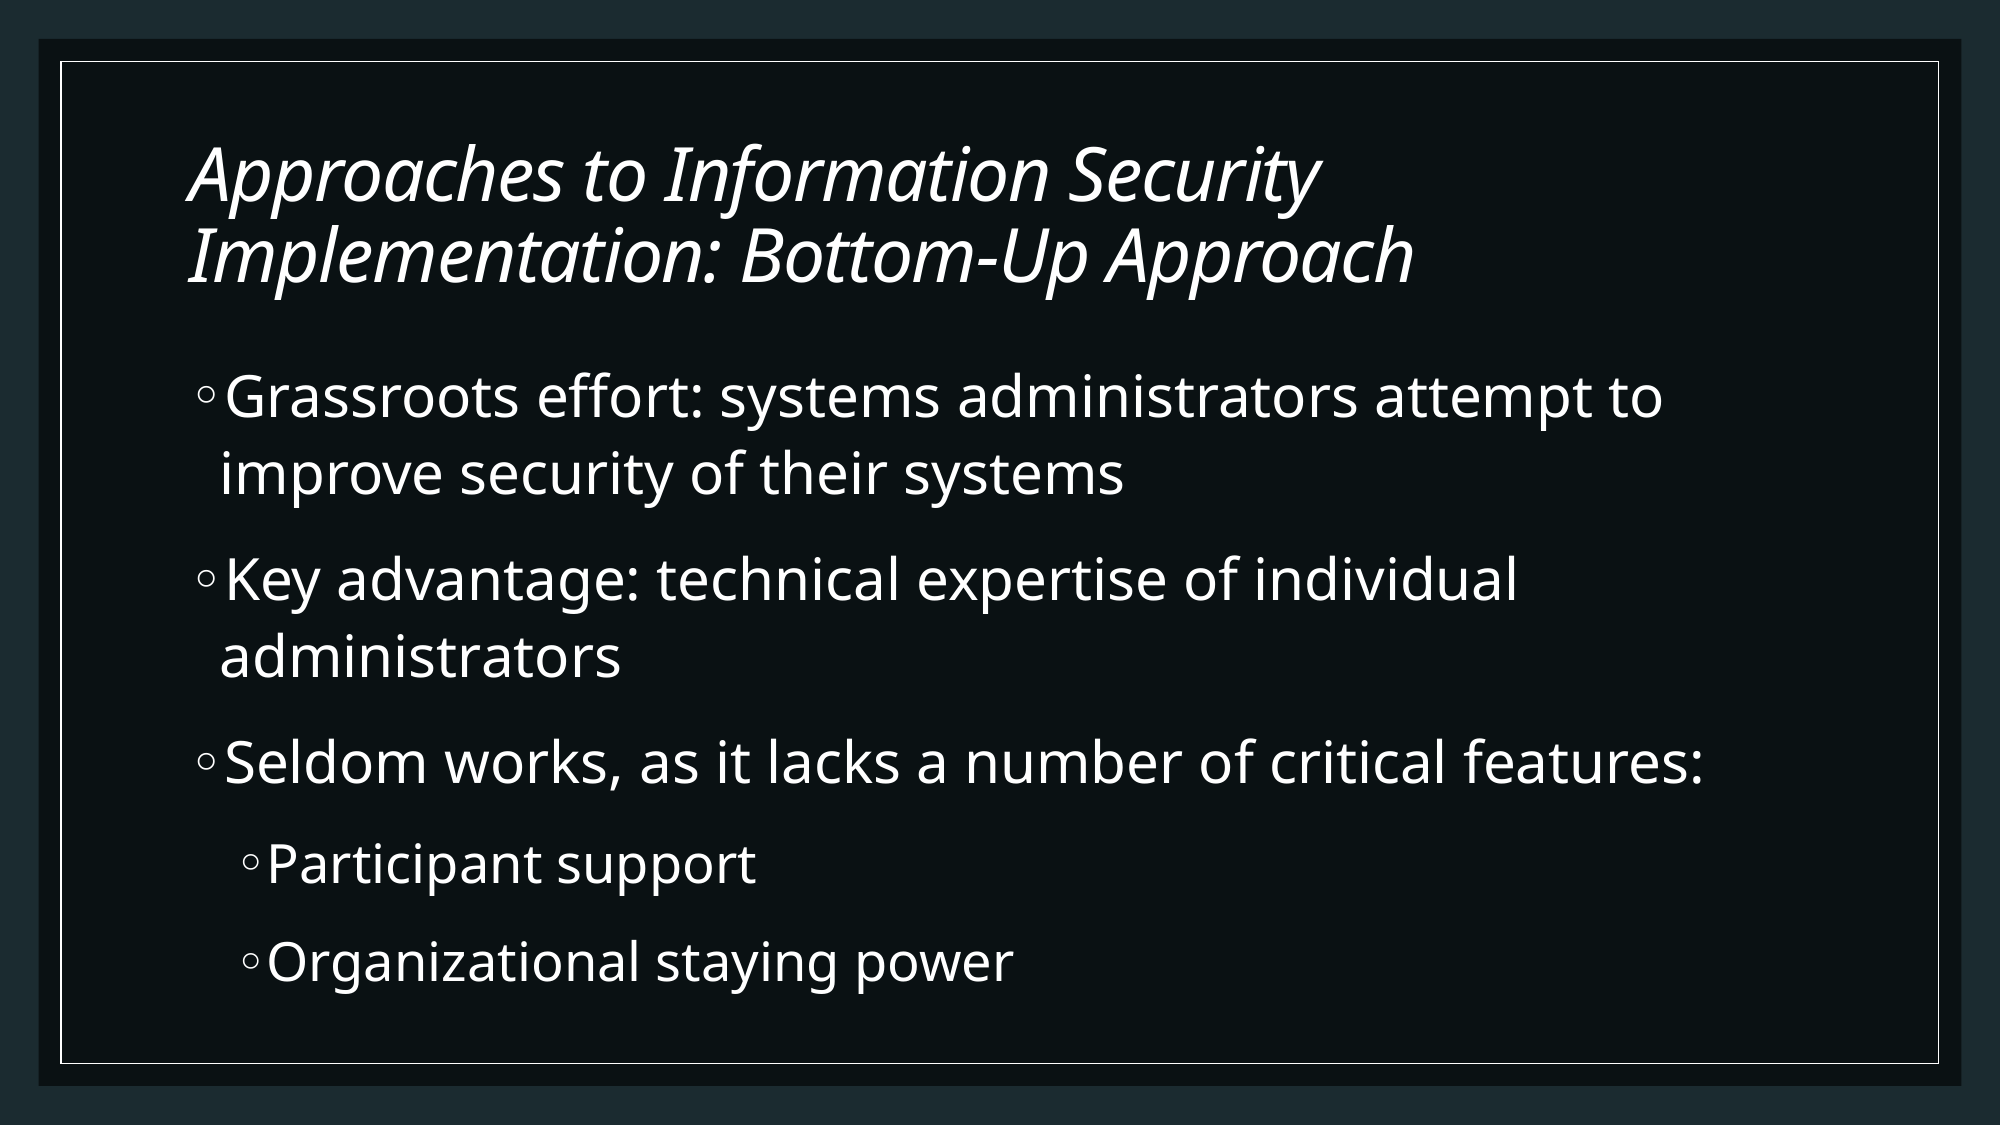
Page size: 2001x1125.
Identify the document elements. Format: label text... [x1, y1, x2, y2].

list Grassroots effort: systems administrators attempt to improve security of their systems Key advantage: technical expertise of individual administrators Seldom works, as it lacks a number of critical features: Participant support Organizational staying power [174, 345, 1825, 977]
title Approaches to Information Security Implementation: Bottom-Up Approach [174, 105, 1825, 331]
